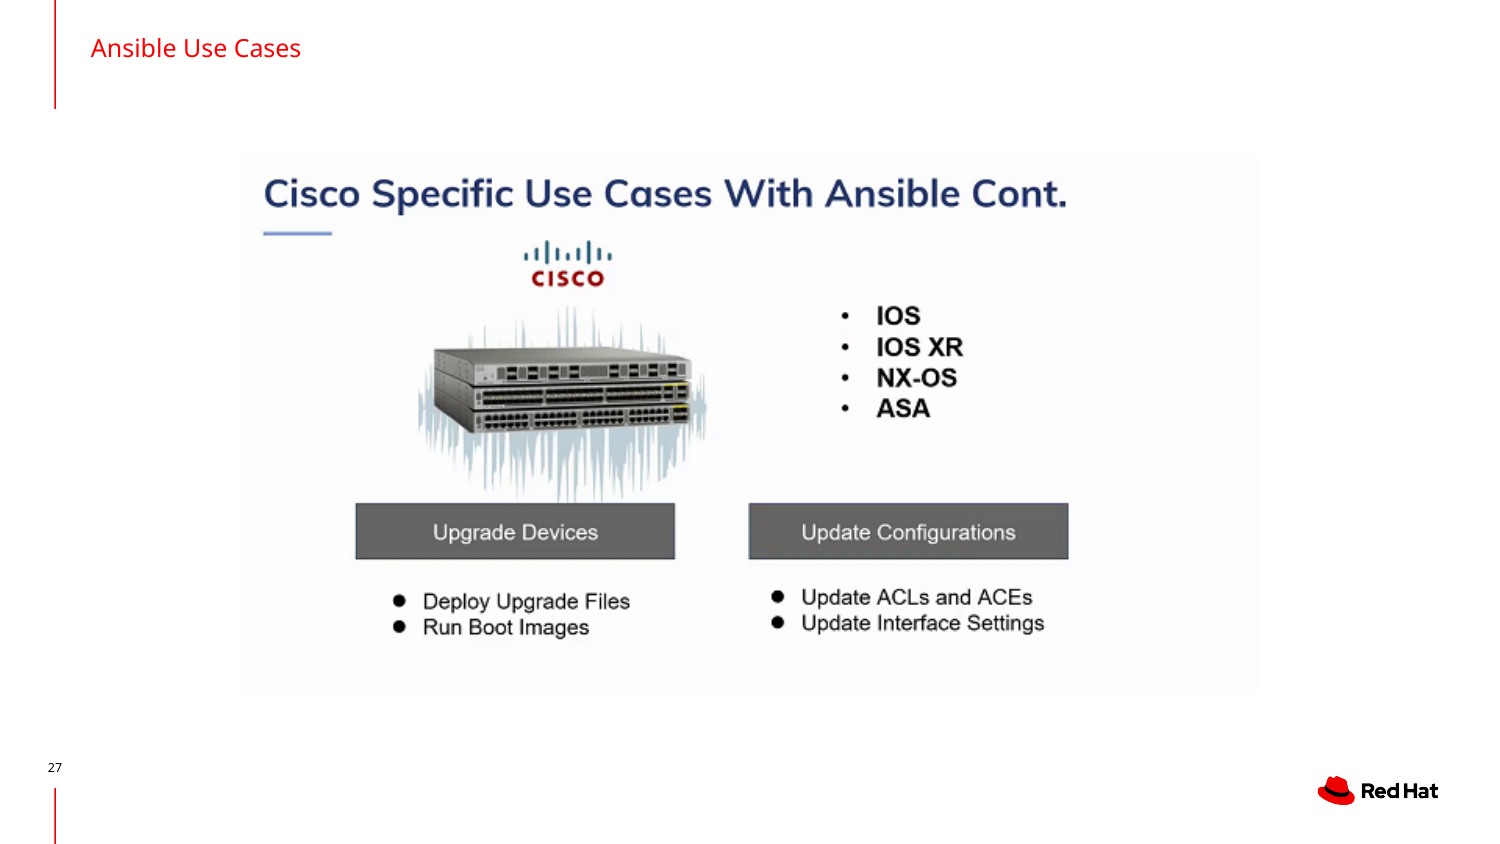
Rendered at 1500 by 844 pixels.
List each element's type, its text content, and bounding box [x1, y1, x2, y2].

picture [1317, 776, 1438, 805]
picture [241, 152, 1259, 691]
slide_number 27 [10, 759, 101, 777]
title Ansible Use Cases [90, 23, 1373, 93]
